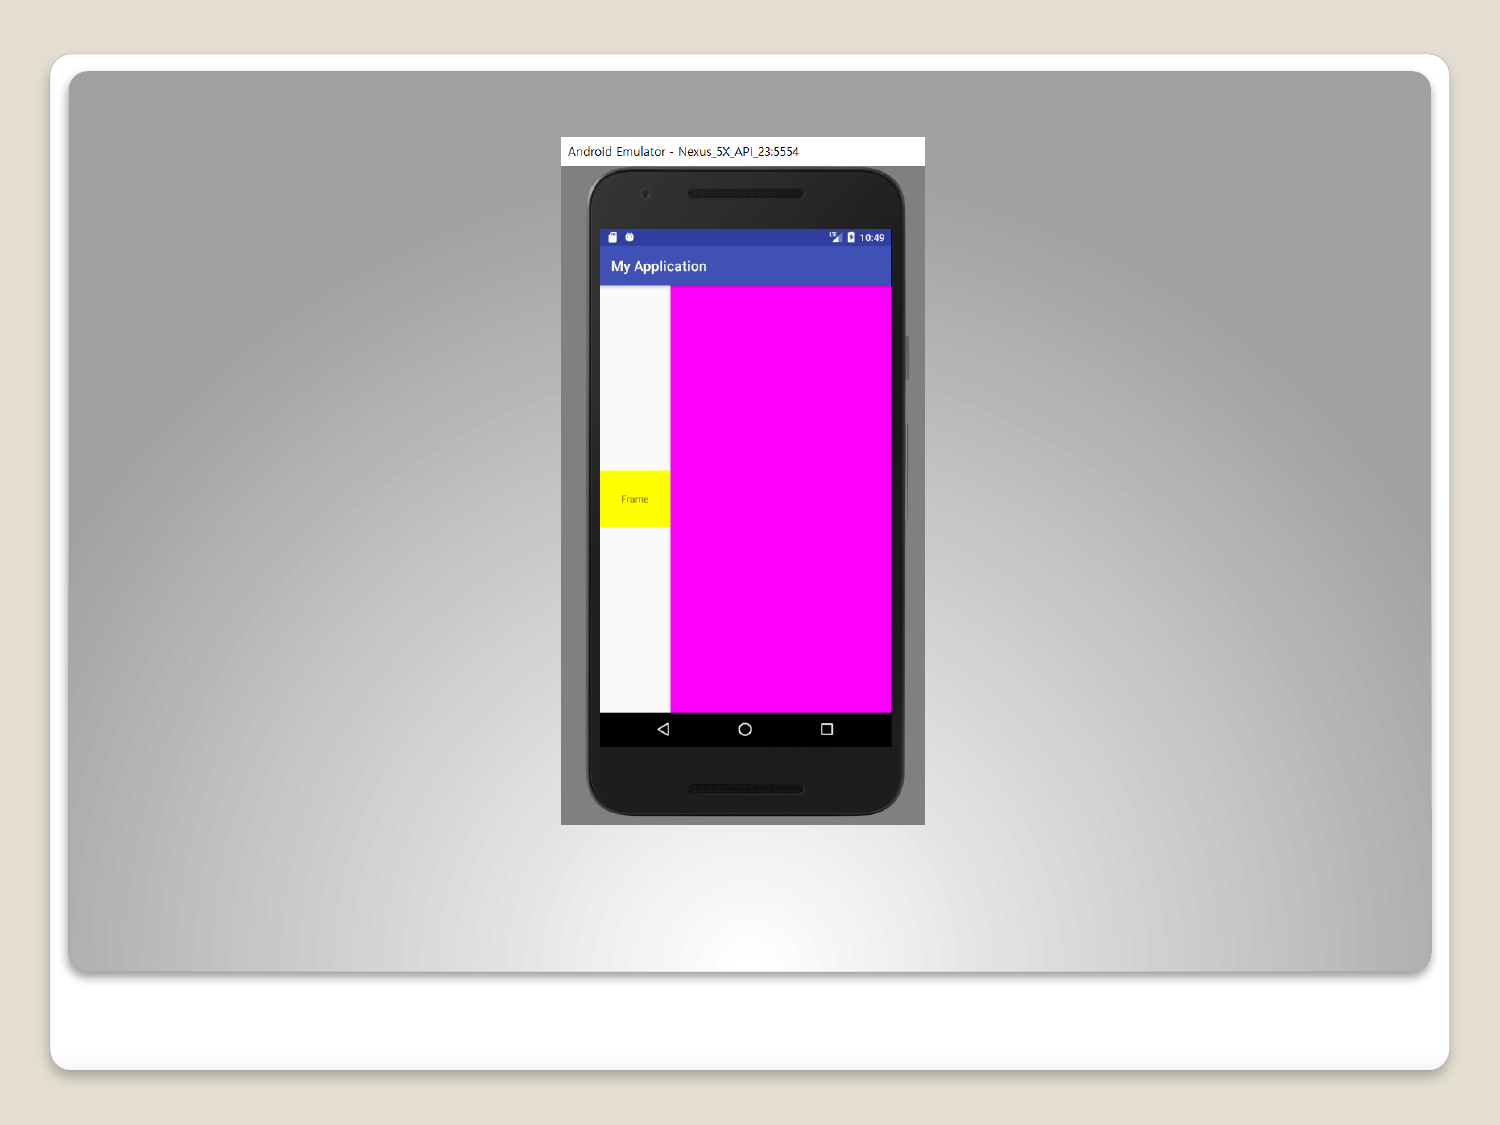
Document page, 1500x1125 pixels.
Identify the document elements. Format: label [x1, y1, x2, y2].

list [560, 136, 925, 825]
